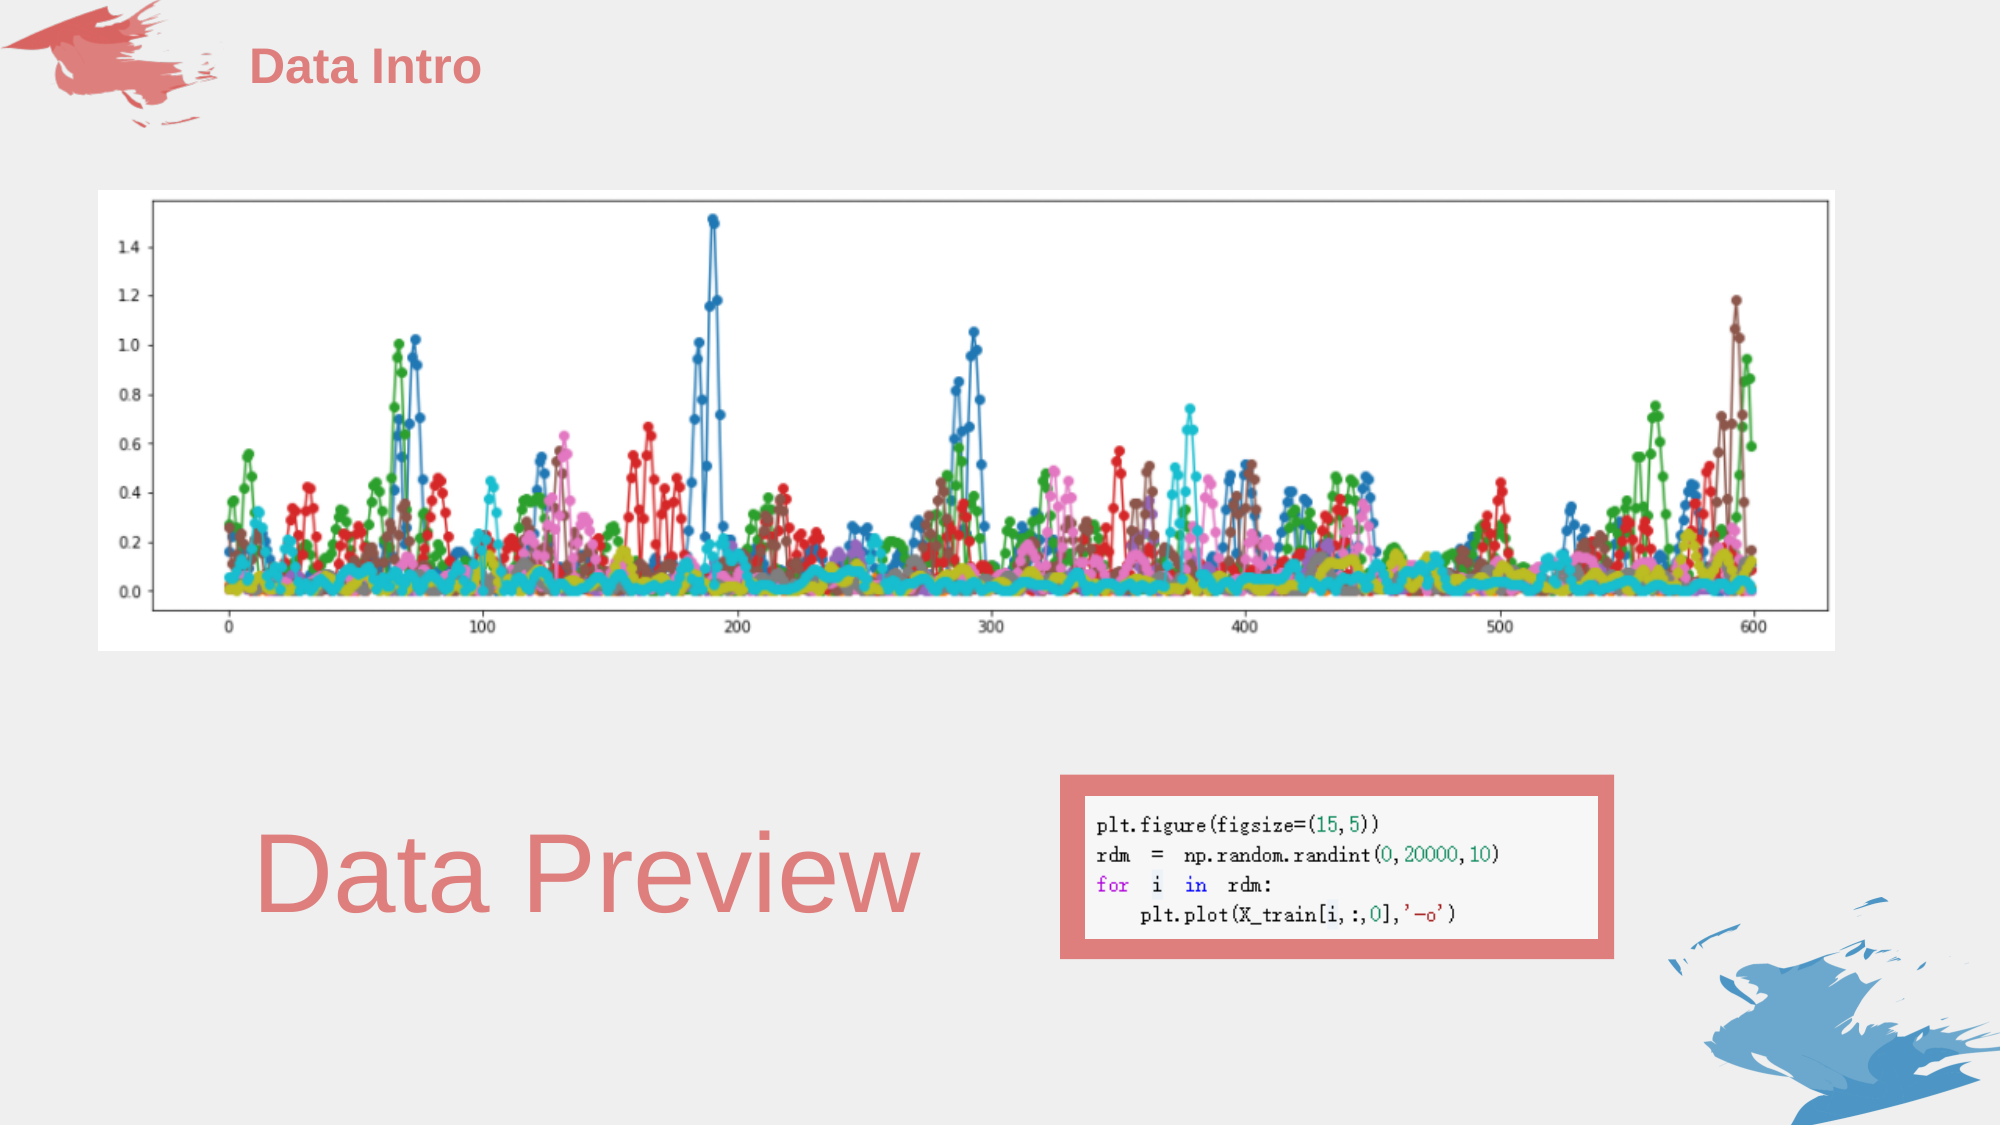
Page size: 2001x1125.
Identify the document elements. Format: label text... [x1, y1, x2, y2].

picture [1084, 796, 1598, 940]
text_box Data Preview [234, 792, 940, 943]
picture [97, 190, 1835, 651]
text_box [1060, 774, 1615, 960]
picture [1668, 896, 2000, 1125]
picture [0, 0, 224, 128]
text_box Data Intro [234, 25, 501, 101]
